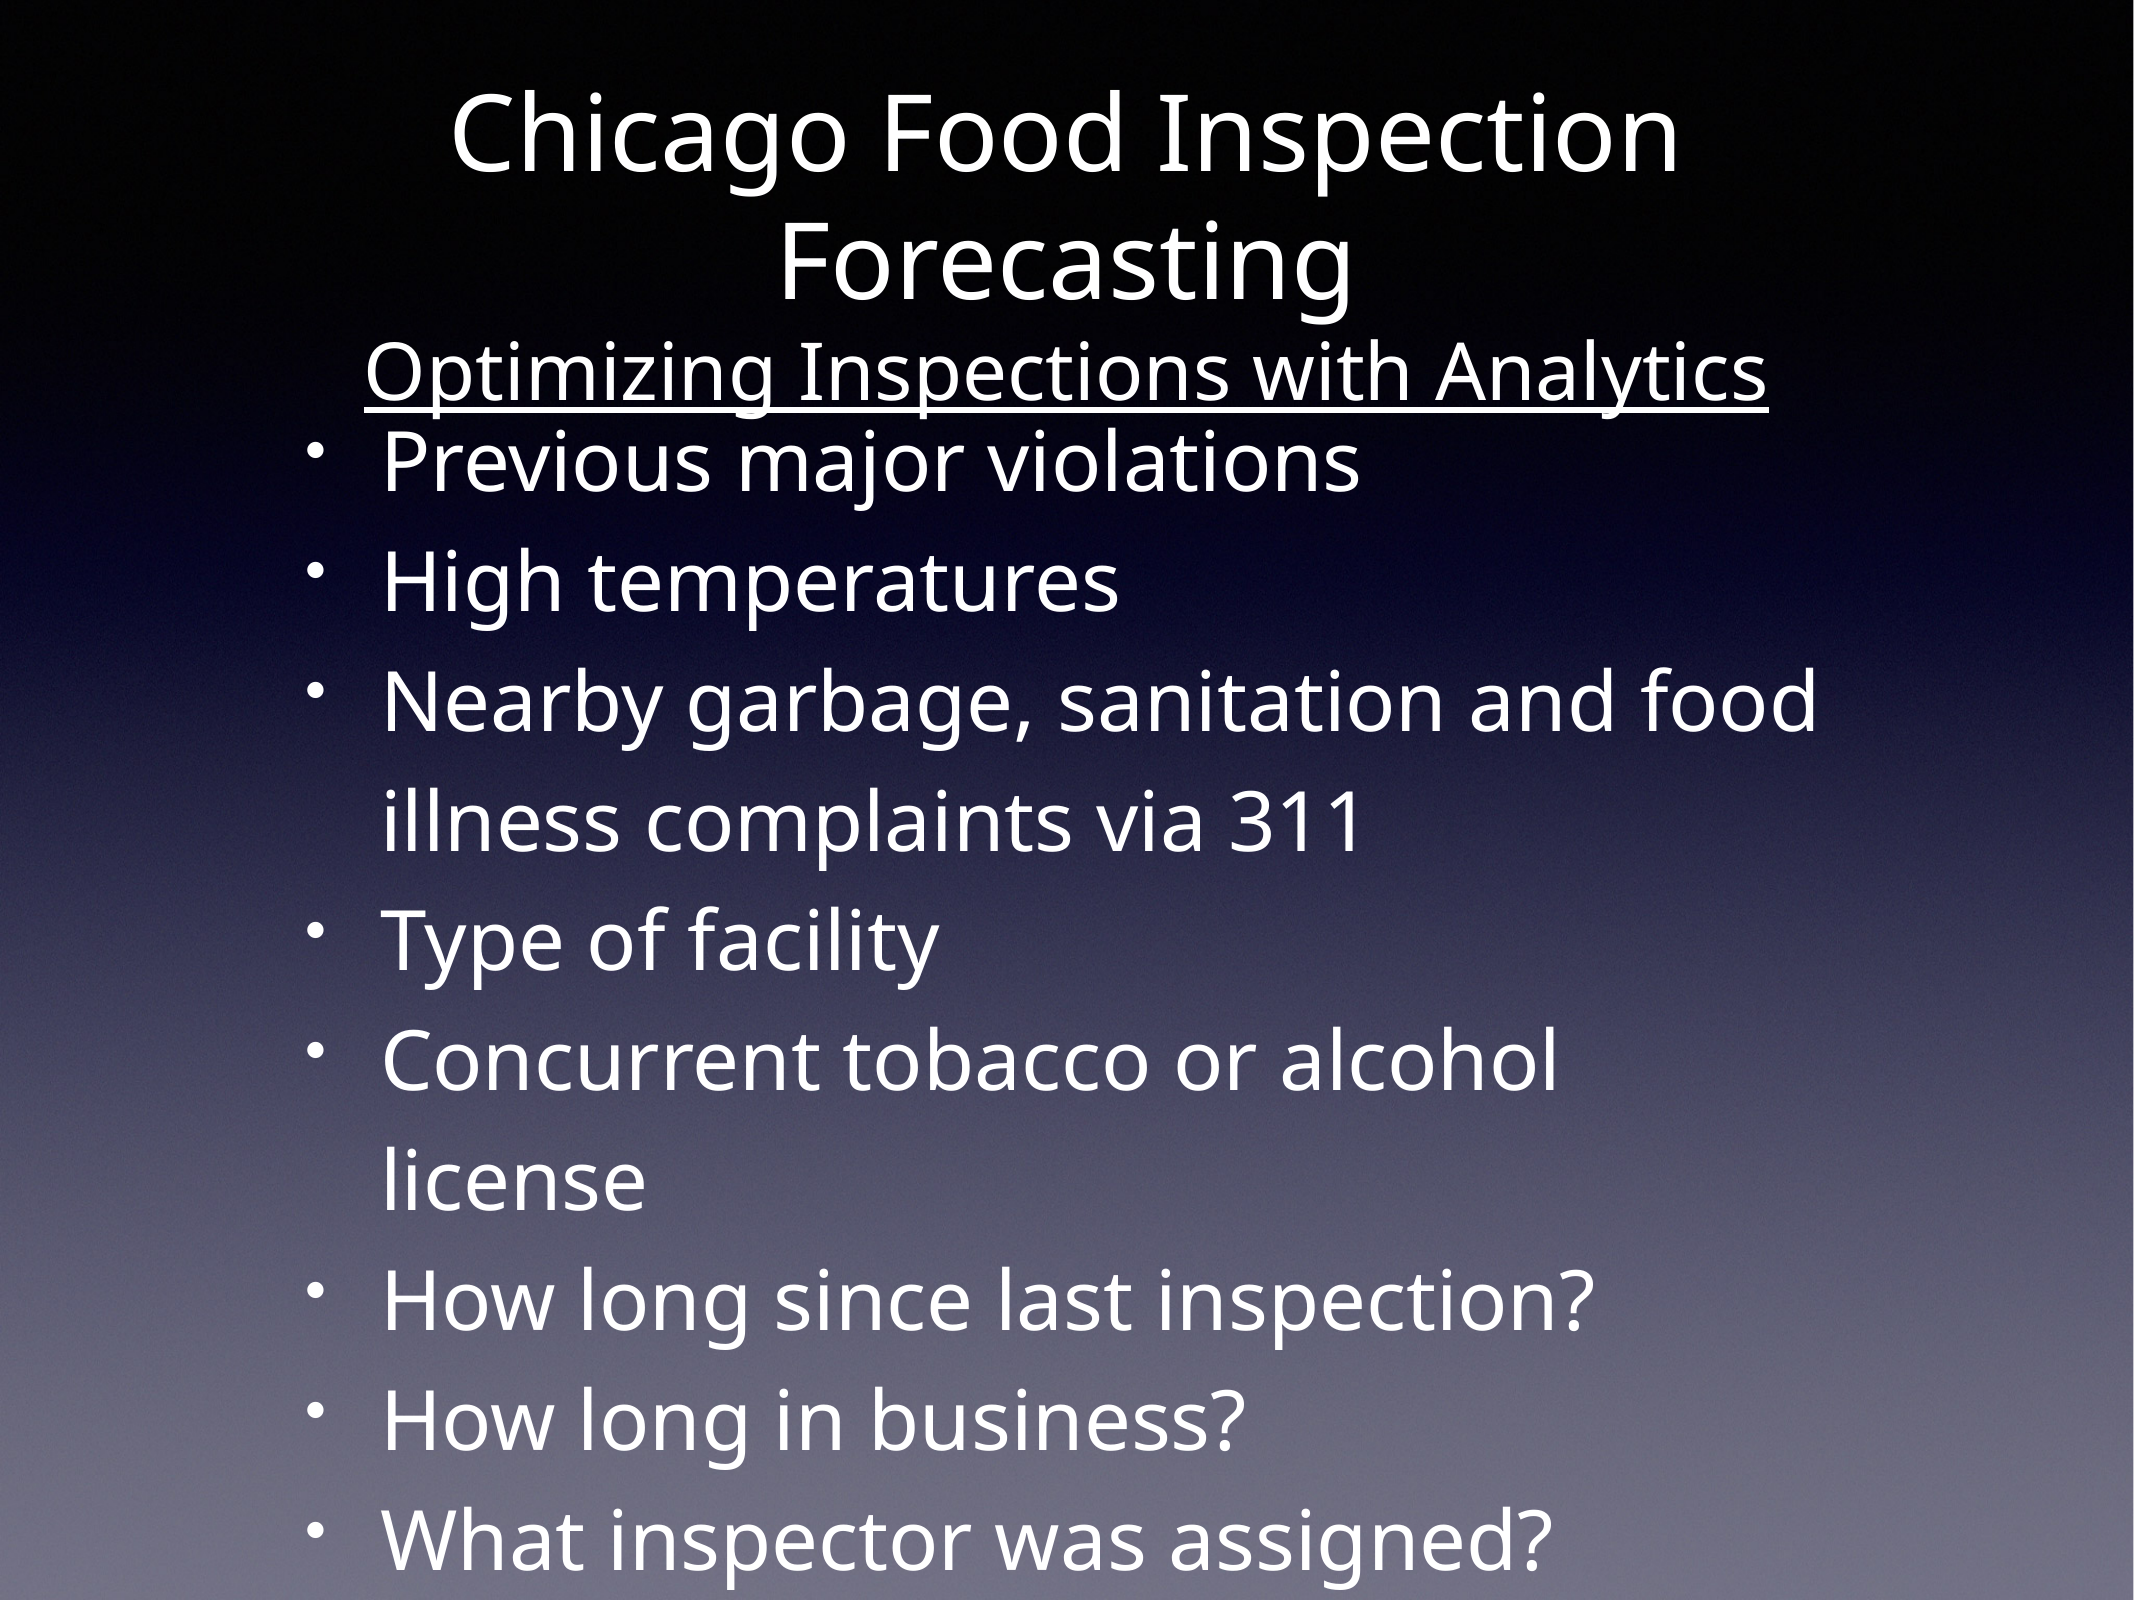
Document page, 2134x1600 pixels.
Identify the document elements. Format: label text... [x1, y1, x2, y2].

title Chicago Food Inspection Forecasting Optimizing Inspections with Analytics [155, 66, 1978, 416]
picture [0, 0, 2134, 1600]
text_box Previous major violations High temperatures Nearby garbage, sanitation and food illness complaints via 311 Type of facility Concurrent tobacco or alcohol license How long since last inspection? How long in business? What inspector was assigned? [296, 379, 1837, 1596]
